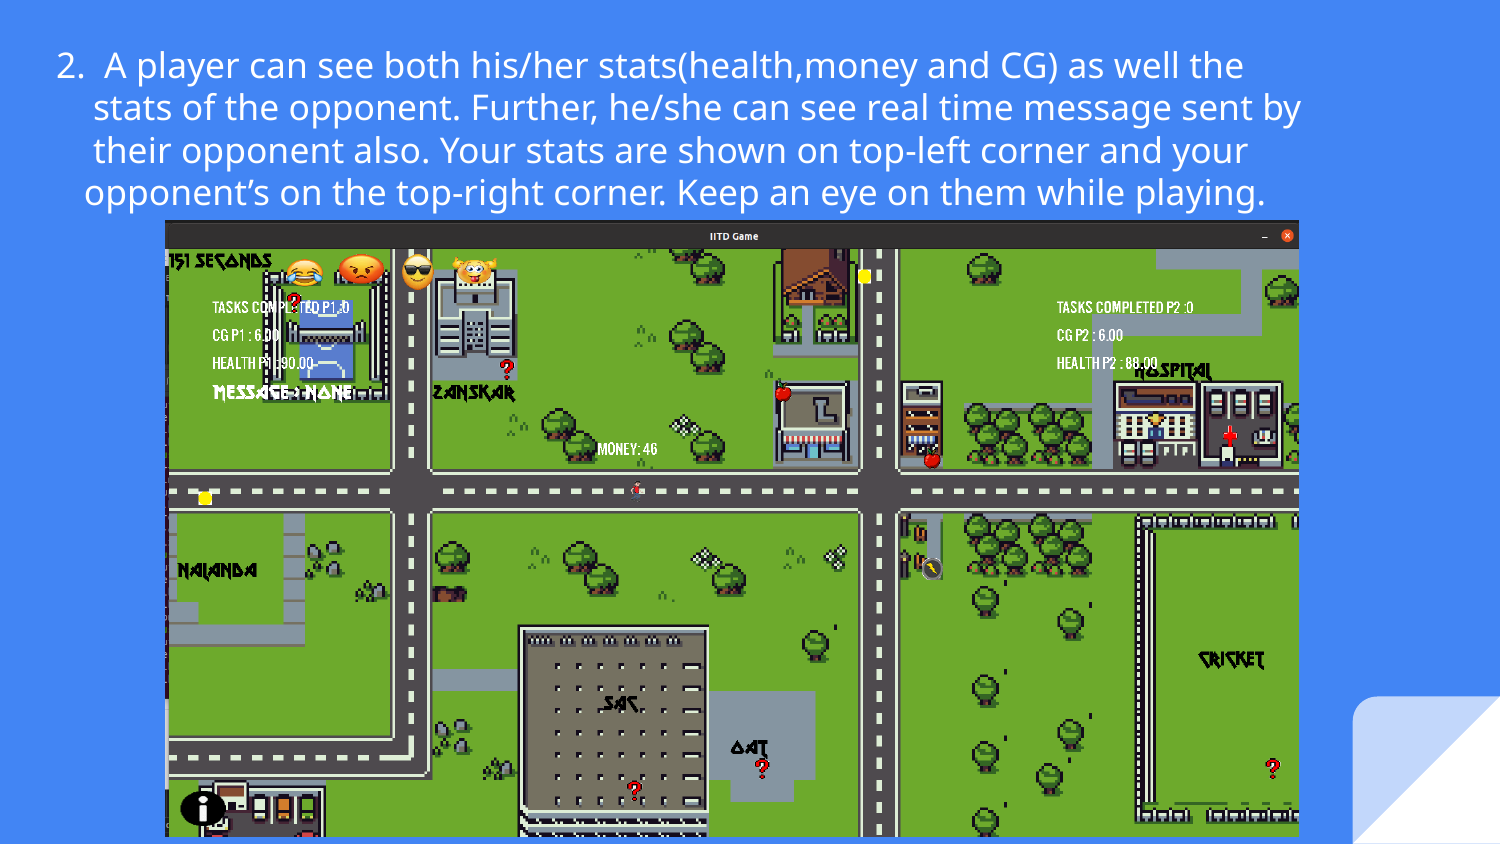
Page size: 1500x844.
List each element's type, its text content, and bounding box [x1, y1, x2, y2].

text_box 2. A player can see both his/her stats(health,money and CG) as well the stats of the opponent. Further, he/she can see real time message sent by their opponent also. Your stats are shown on top-left corner and your opponent’s on the top-right corner. Keep an eye on them while playing. [41, 27, 1459, 228]
picture [165, 220, 1300, 837]
